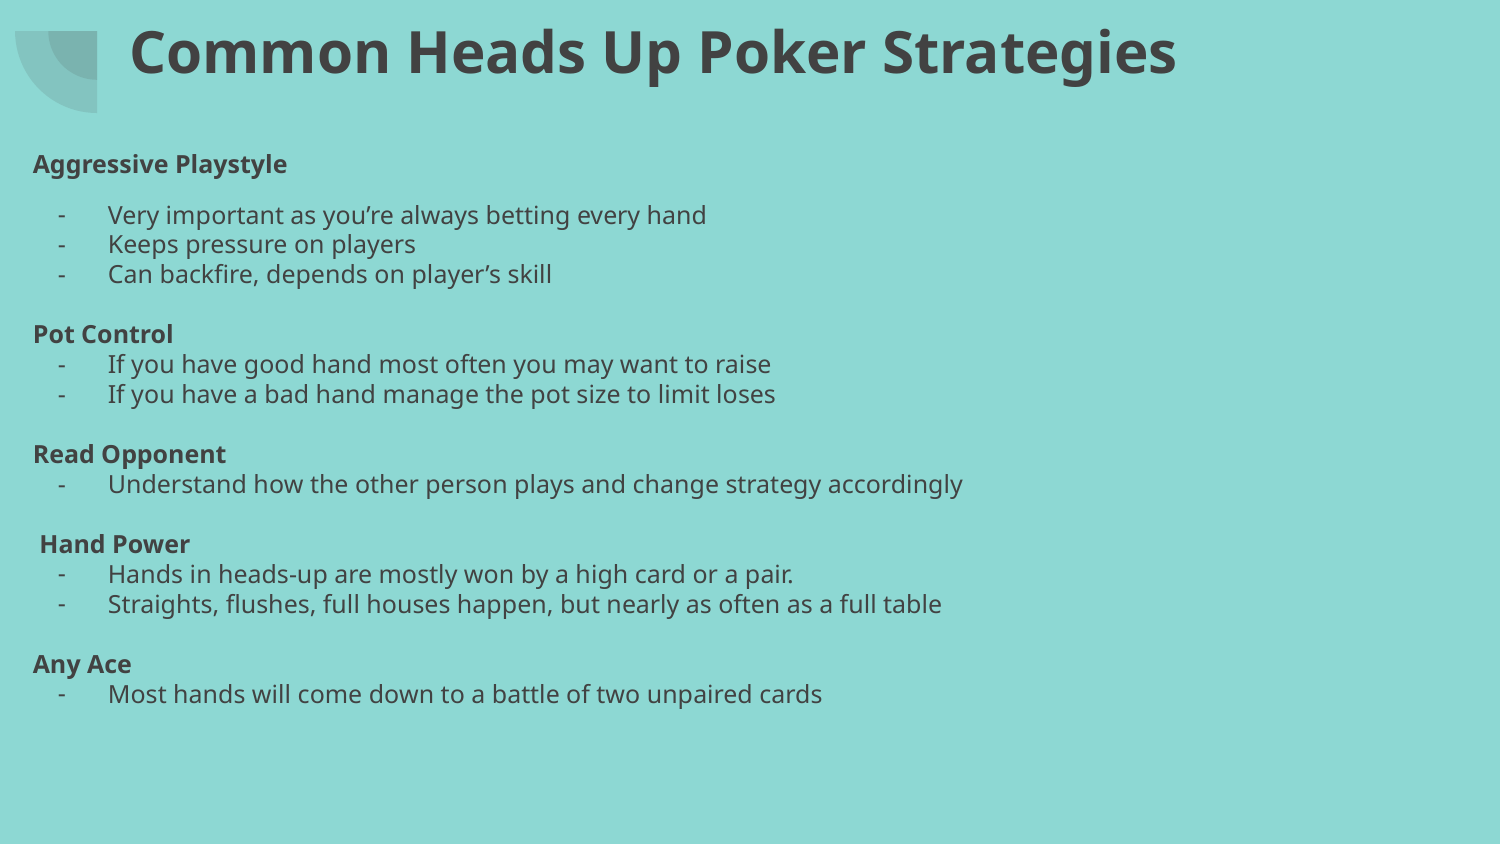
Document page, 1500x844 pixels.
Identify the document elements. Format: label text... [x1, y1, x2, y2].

title Common Heads Up Poker Strategies [114, 0, 1268, 133]
list Aggressive Playstyle Very important as you’re always betting every hand Keeps pressure on players Can backfire, depends on player’s skill Pot Control If you have good hand most often you may want to raise If you have a bad hand manage the pot size to limit loses Read Opponent Understand how the other person plays and change strategy accordingly Hand Power Hands in heads-up are mostly won by a high card or a pair. Straights, flushes, full houses happen, but nearly as often as a full table Any Ace Most hands will come down to a battle of two unpaired cards [17, 133, 1459, 766]
